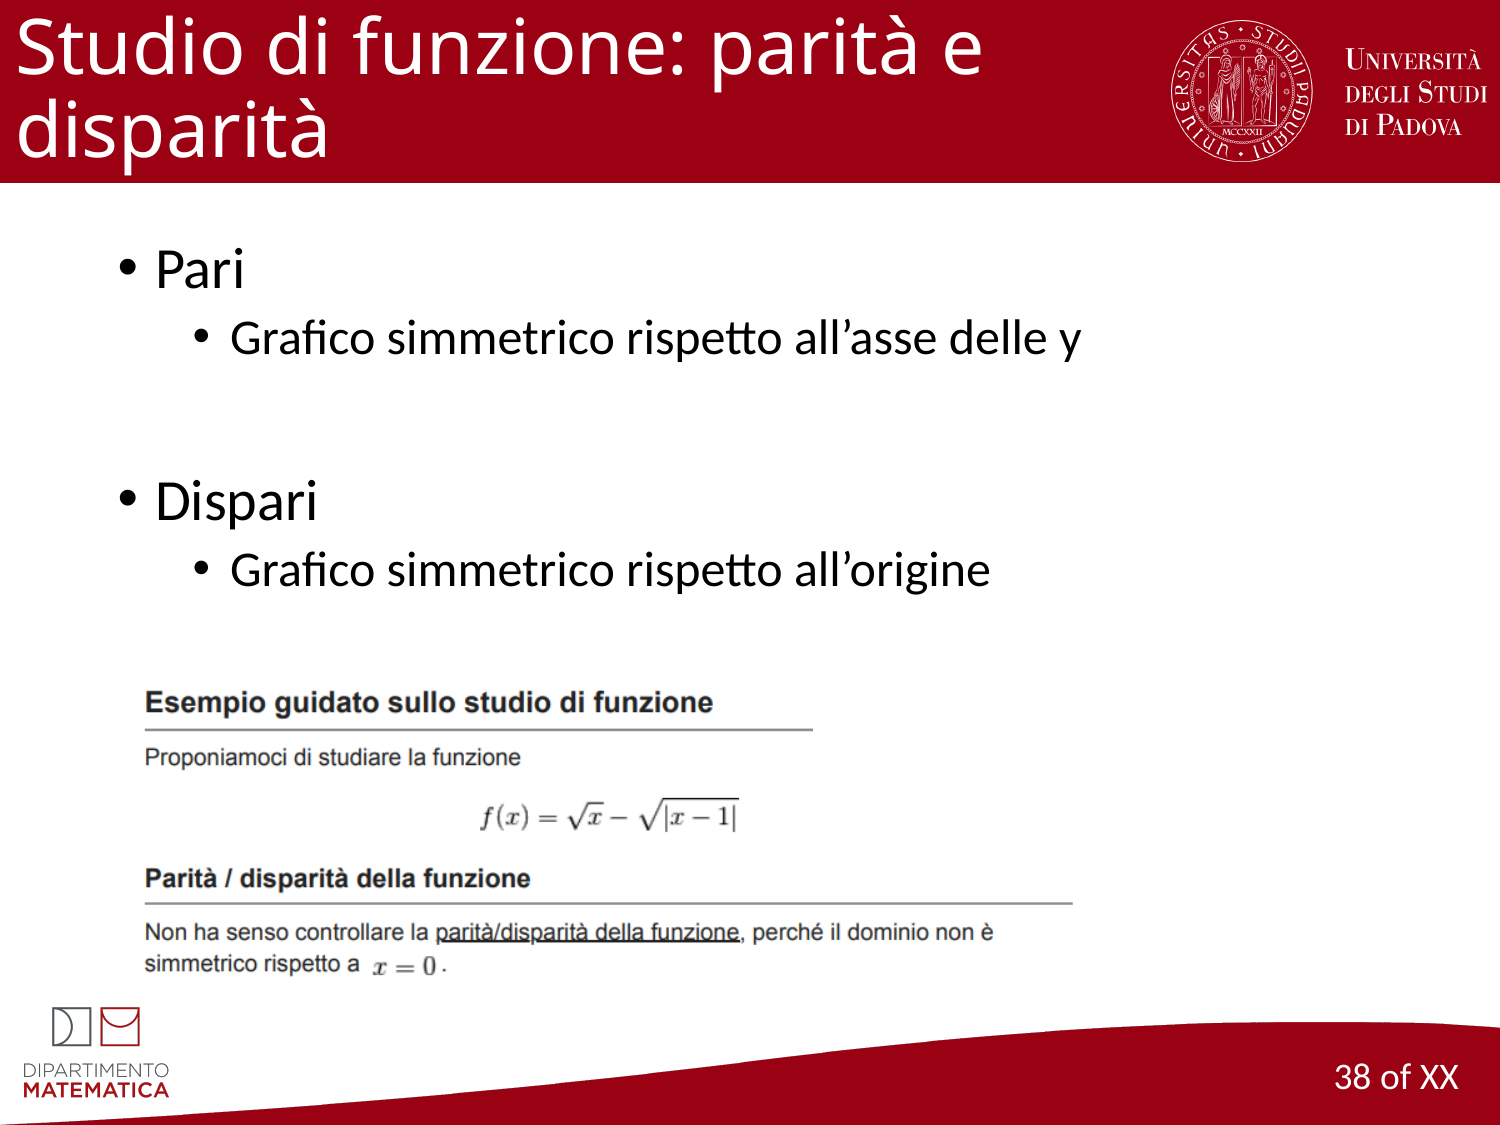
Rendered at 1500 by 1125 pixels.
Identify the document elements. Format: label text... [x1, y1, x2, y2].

title Studio di funzione: parità e disparità [0, 0, 1159, 183]
picture [130, 672, 1098, 994]
picture [1171, 20, 1487, 162]
picture [0, 1007, 1500, 1125]
slide_number 38 of XX [1136, 1044, 1474, 1104]
